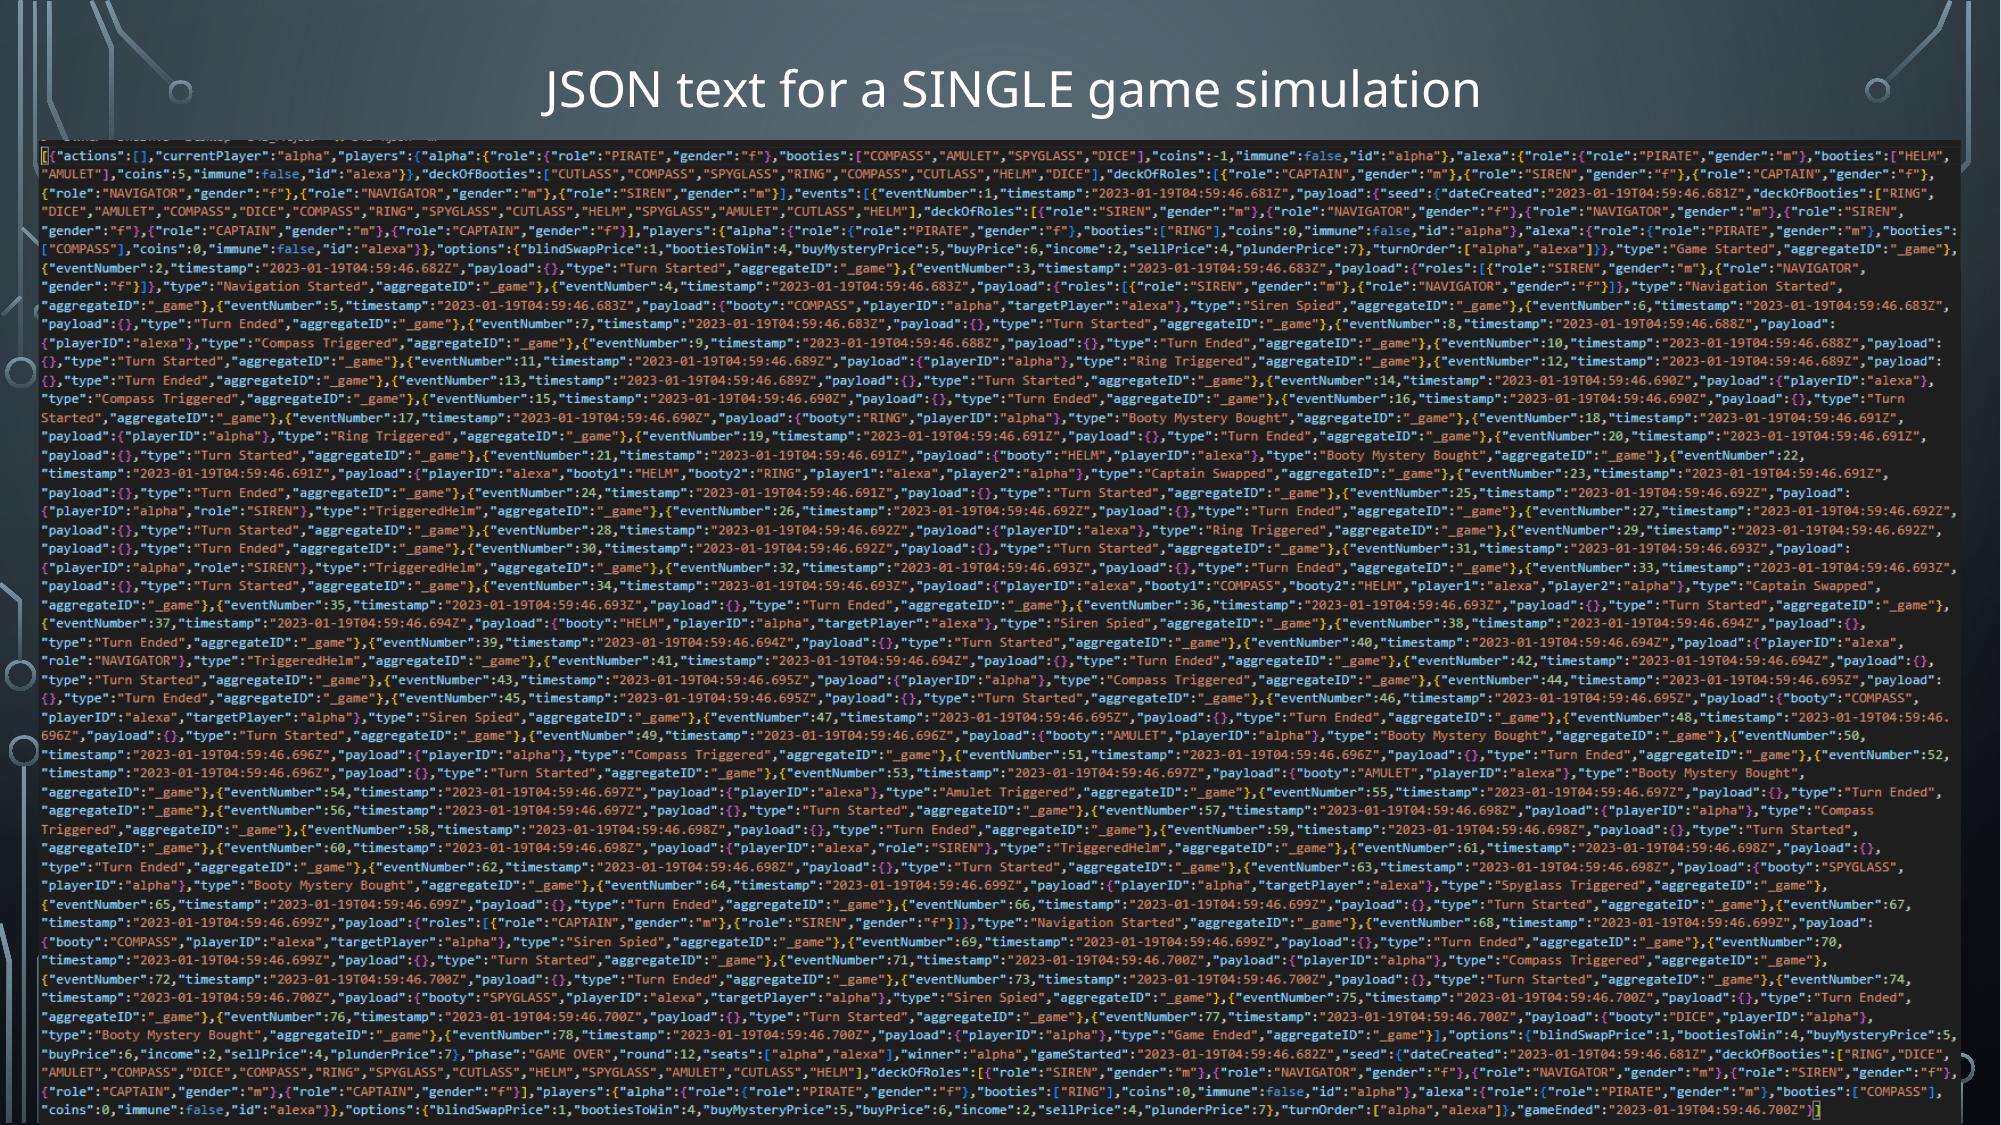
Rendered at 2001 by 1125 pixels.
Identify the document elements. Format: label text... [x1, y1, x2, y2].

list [38, 139, 1962, 1125]
text_box JSON text for a SINGLE game simulation [531, 49, 1626, 125]
